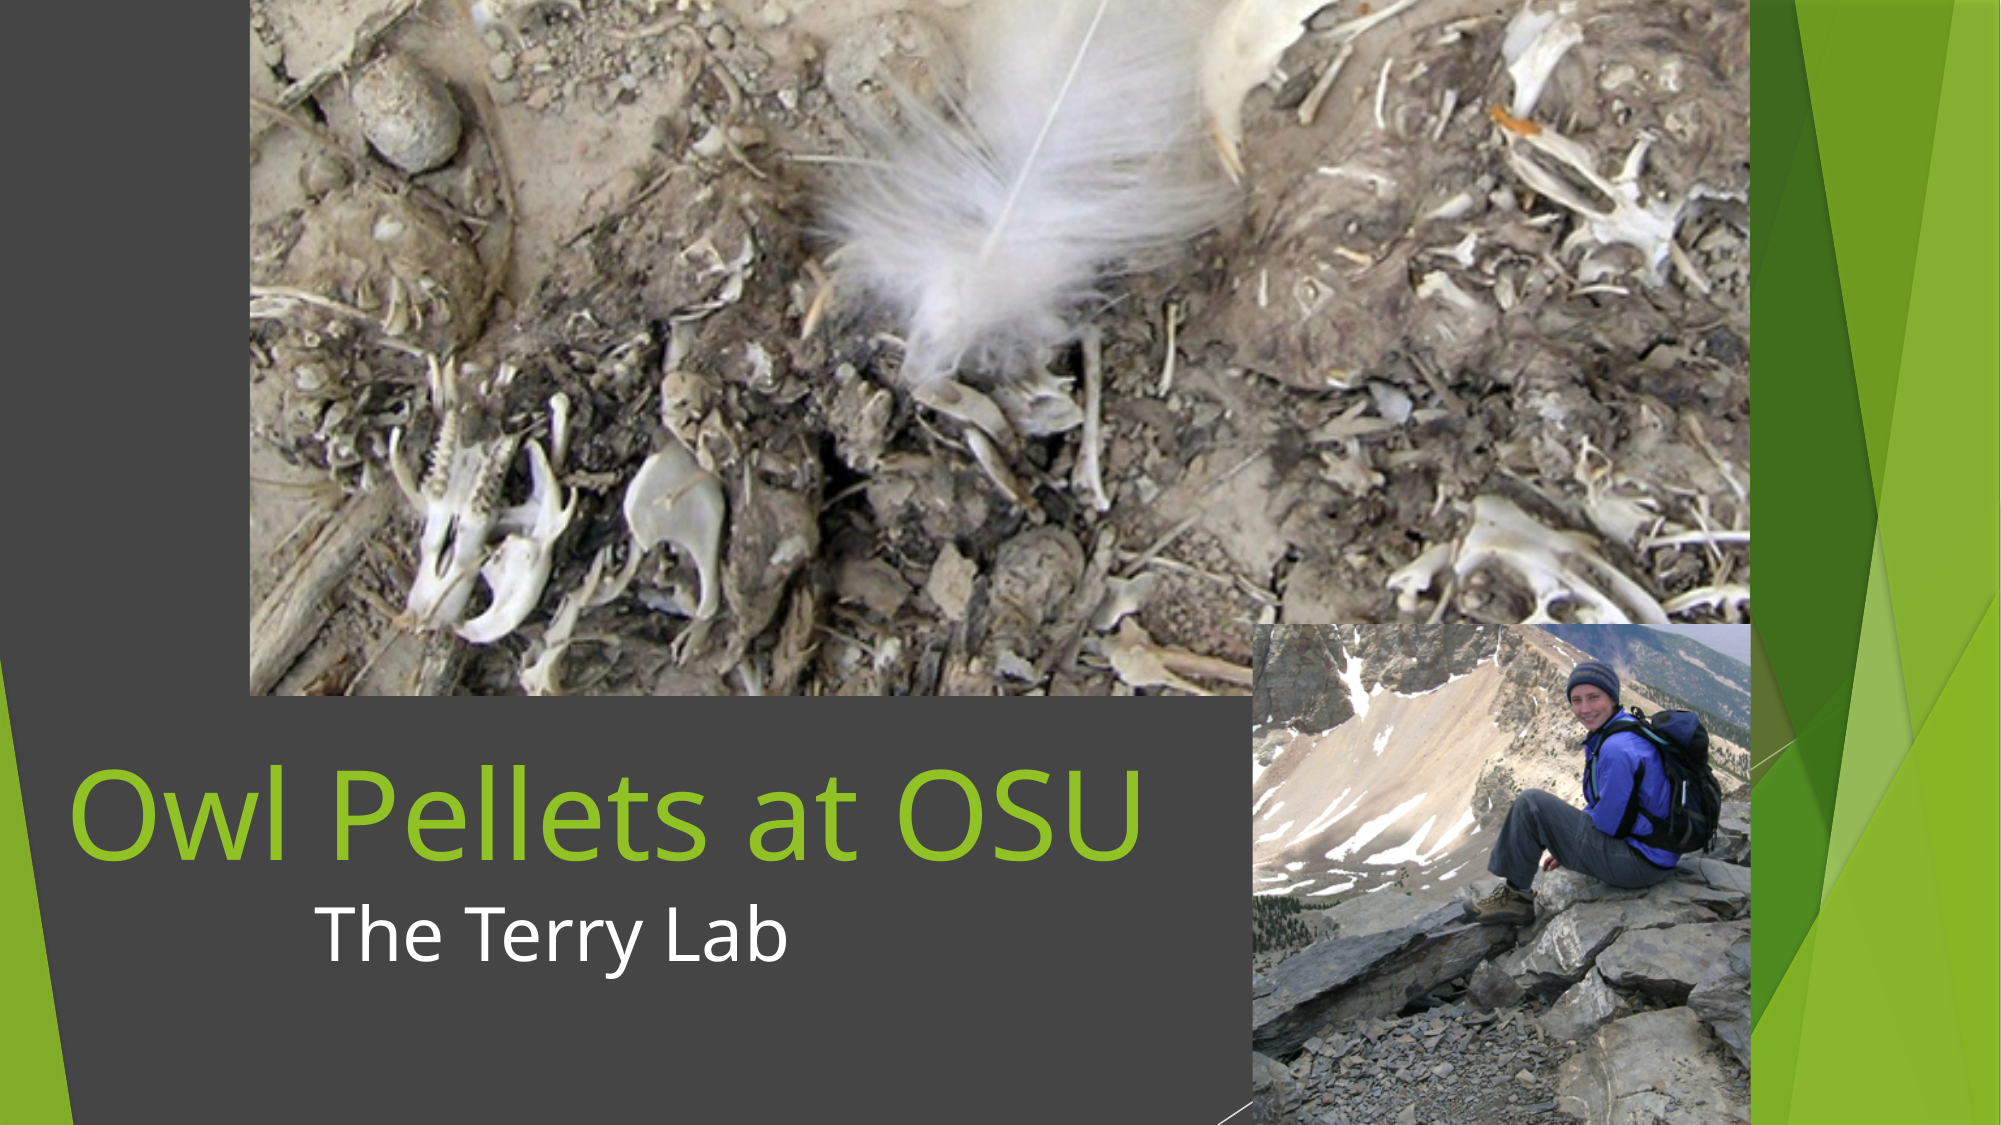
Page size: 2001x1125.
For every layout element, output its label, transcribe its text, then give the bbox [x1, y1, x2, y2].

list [249, 0, 1751, 697]
title Owl Pellets at OSU [50, 678, 1247, 895]
picture [1252, 624, 1752, 1125]
text_box The Terry Lab [300, 878, 806, 984]
